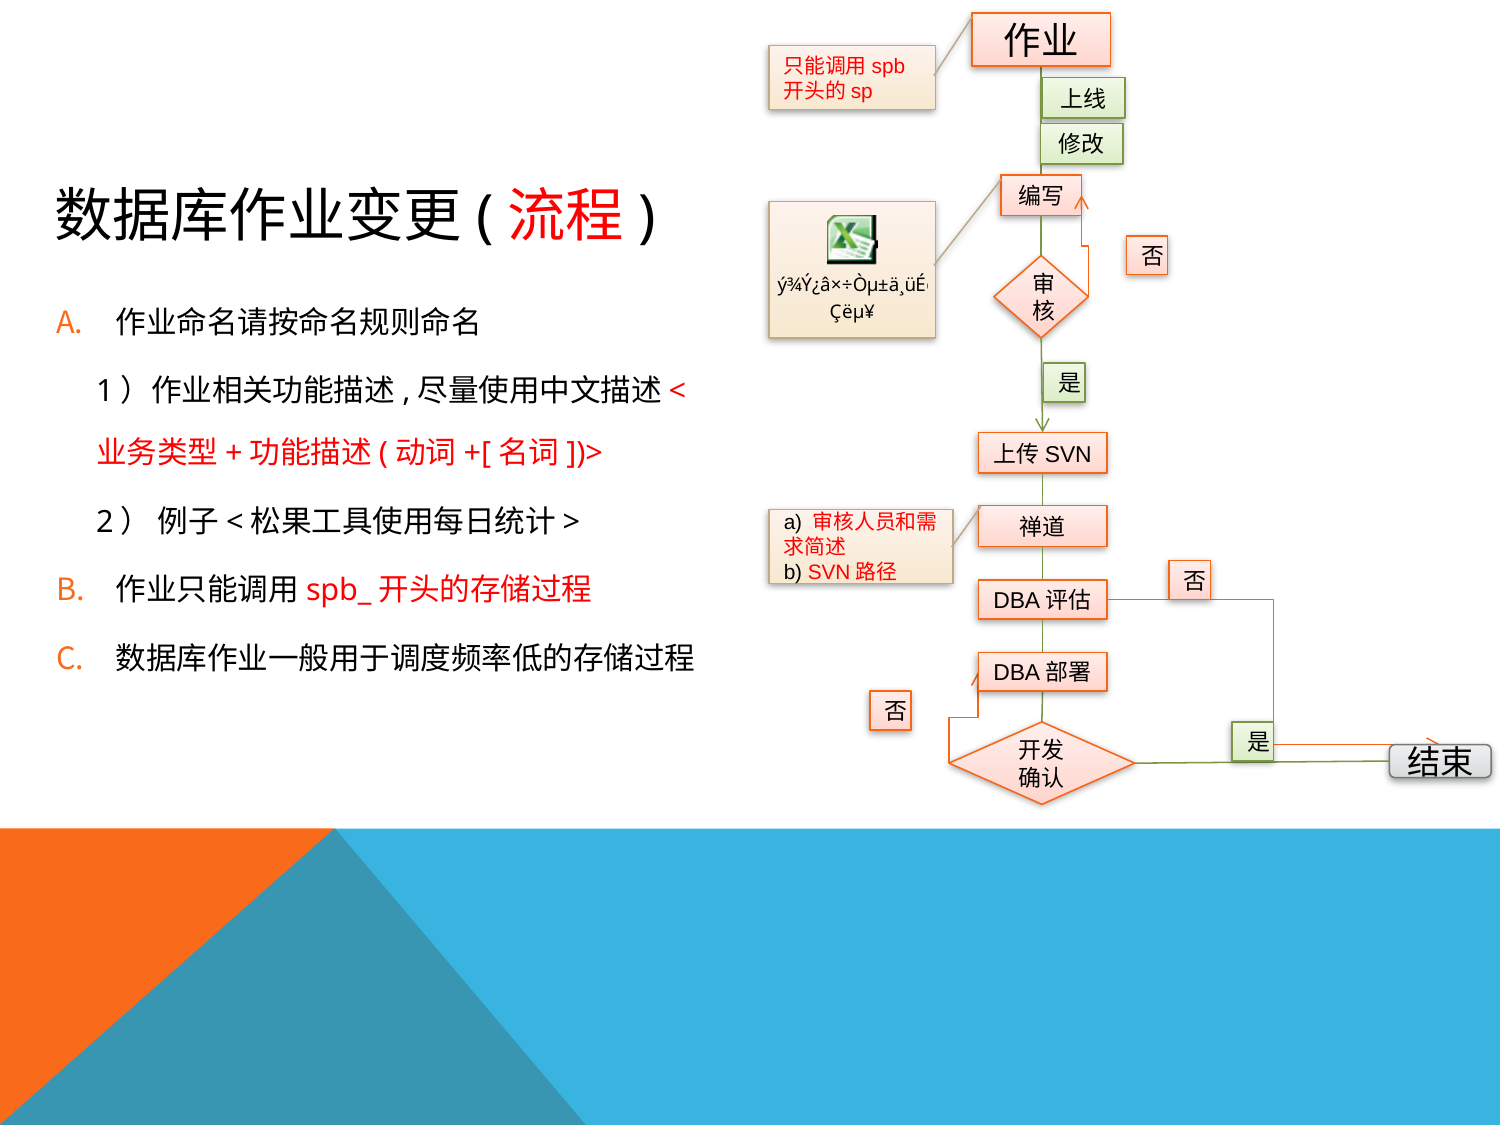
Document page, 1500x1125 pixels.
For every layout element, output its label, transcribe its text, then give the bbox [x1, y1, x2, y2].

title 数据库作业变更(流程) [39, 168, 763, 259]
list 作业命名请按命名规则命名 1）作业相关功能描述,尽量使用中文描述<业务类型+功能描述(动词+[名词])> 2） 例子<松果工具使用每日统计> 作业只能调用spb_开头的存储过程 数据库作业一般用于调度频率低的存储过程 [41, 269, 715, 692]
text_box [768, 12, 1492, 805]
